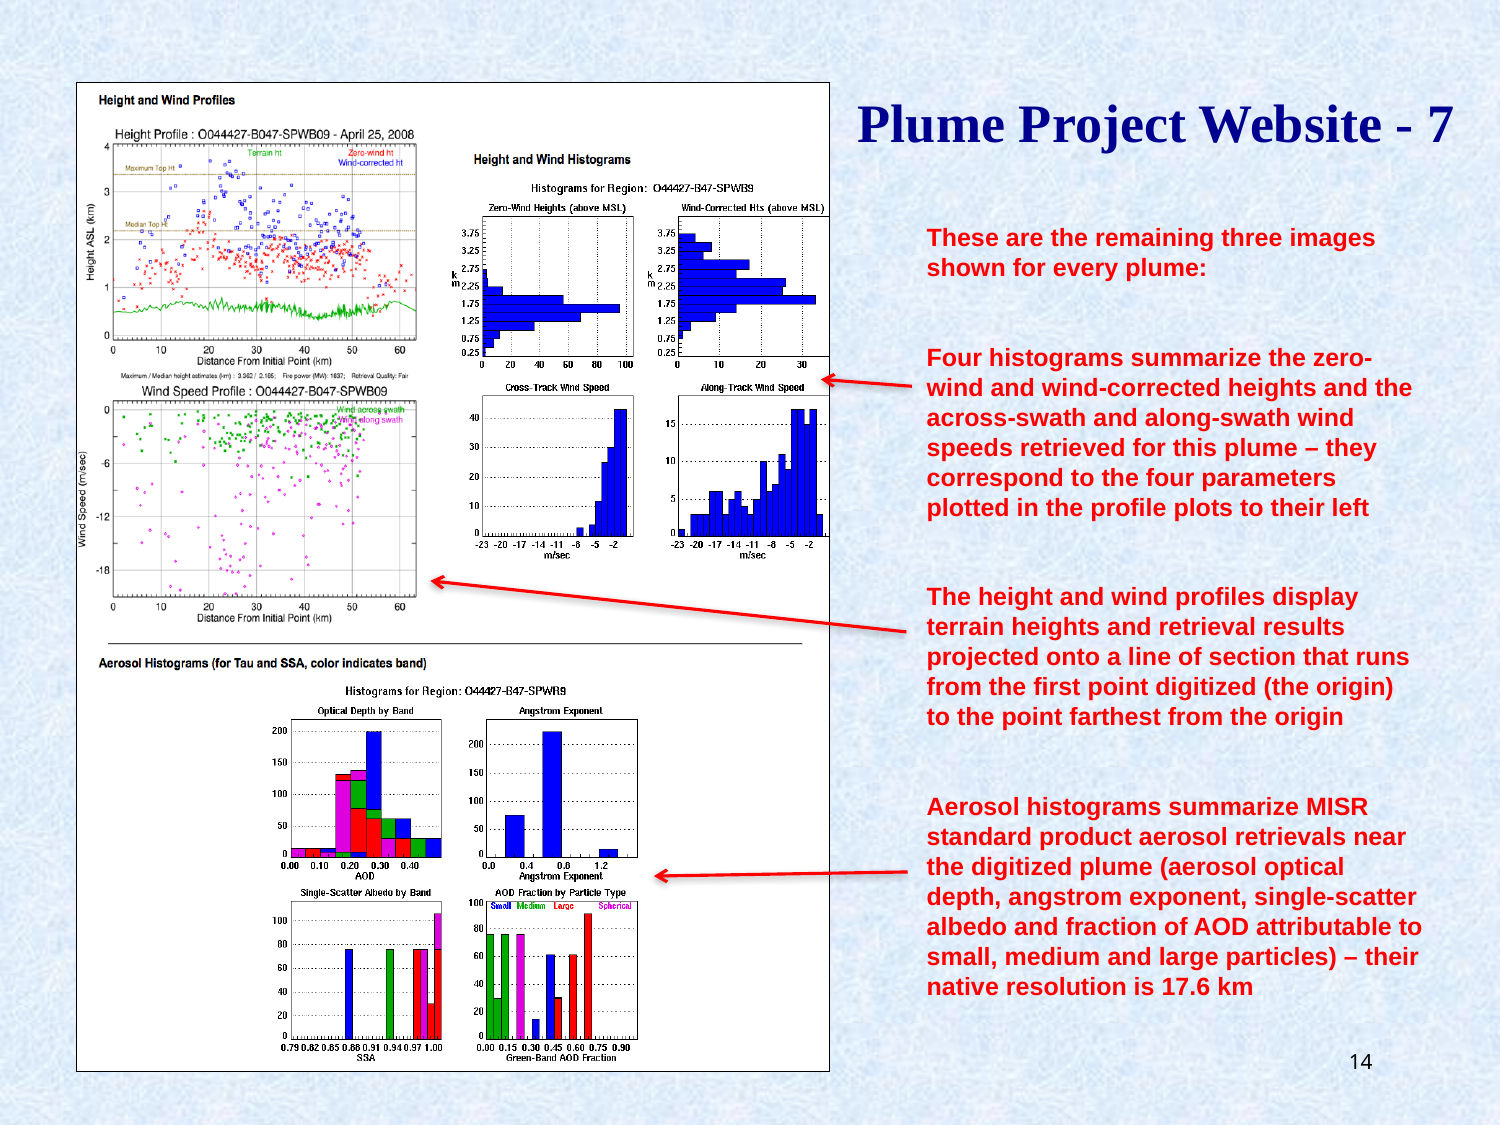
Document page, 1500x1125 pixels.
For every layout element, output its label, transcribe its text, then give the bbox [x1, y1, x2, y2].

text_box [76, 76, 1472, 1072]
slide_number 14 [1250, 1078, 1388, 1088]
slide_number 26 [0, 0, 1500, 1125]
